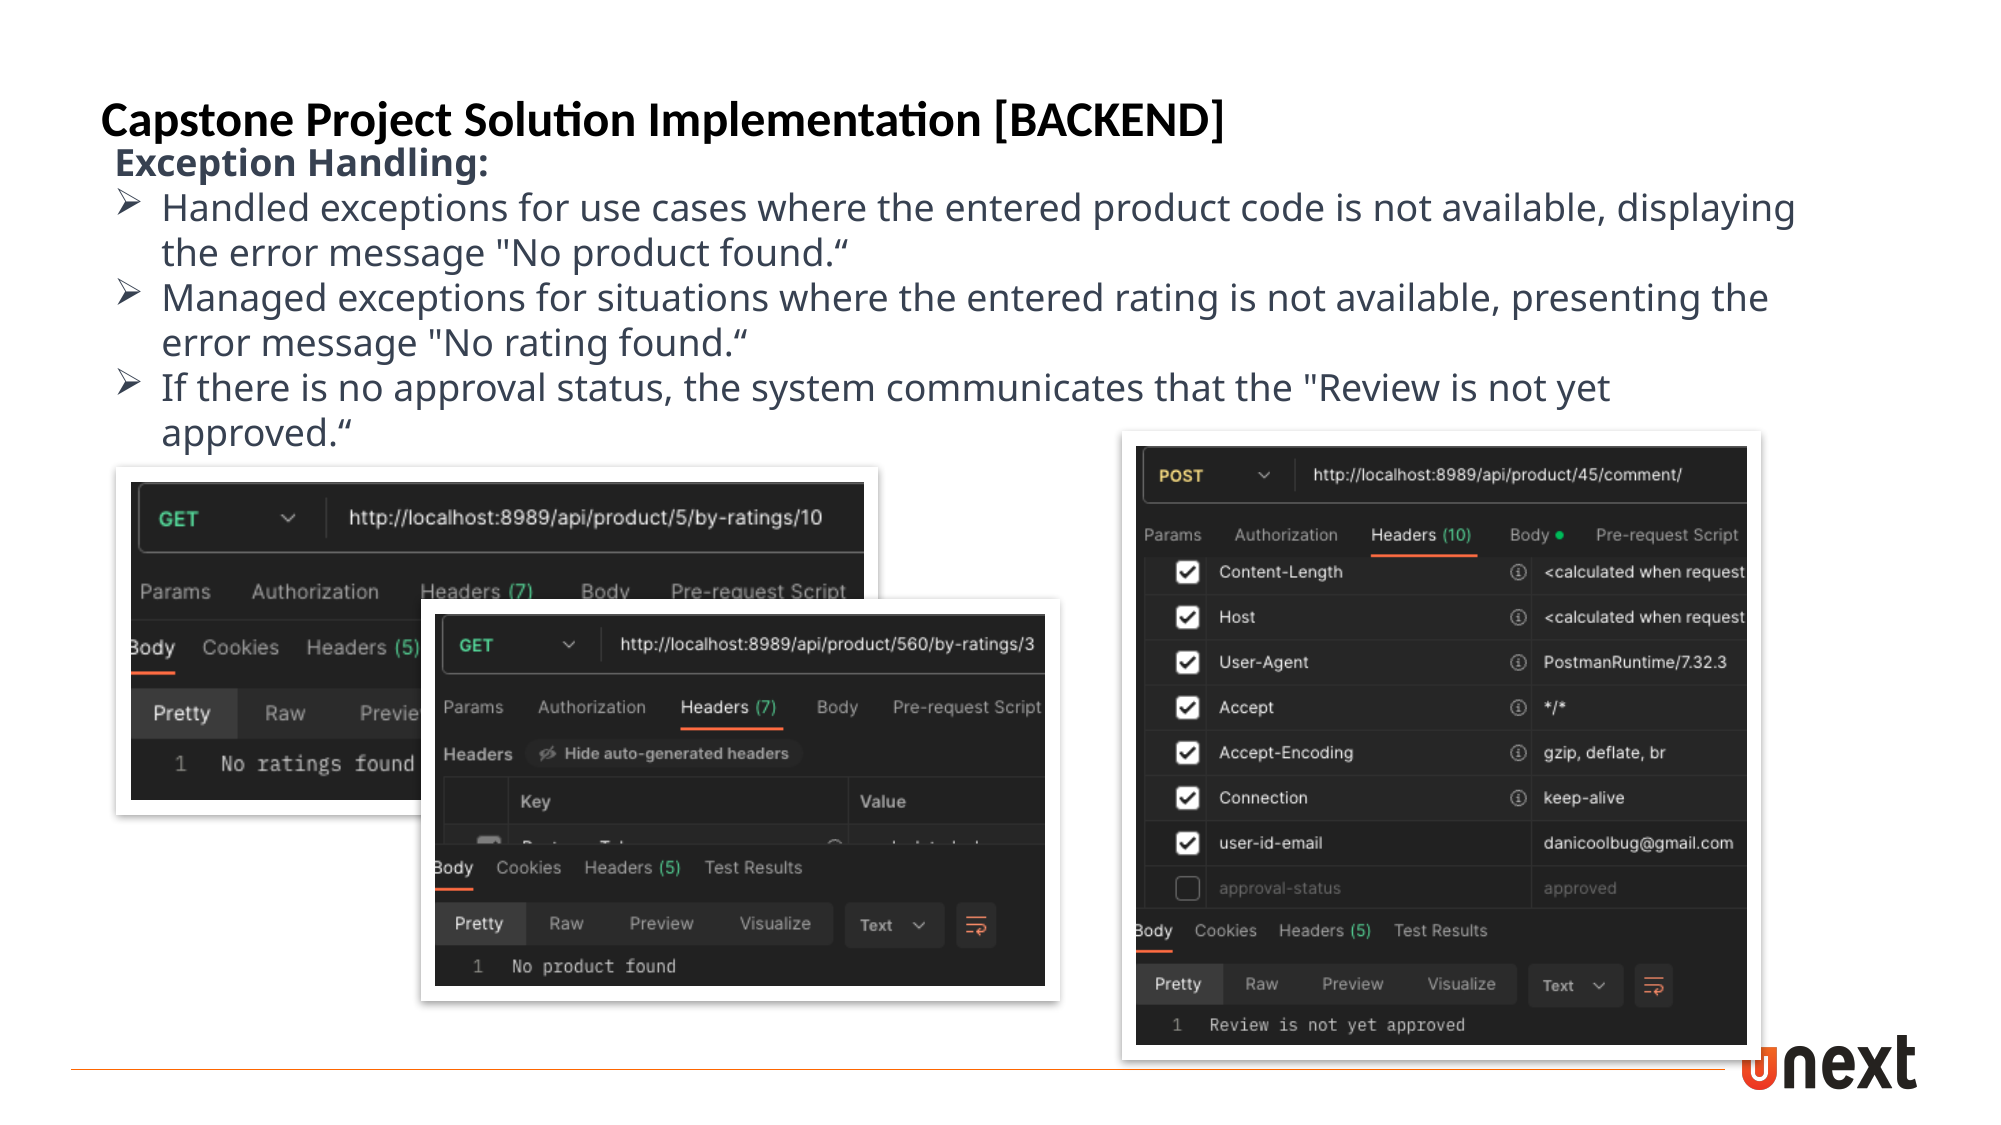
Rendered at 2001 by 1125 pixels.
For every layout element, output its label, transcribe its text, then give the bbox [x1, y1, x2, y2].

picture [1136, 445, 1747, 1046]
picture [130, 481, 1045, 987]
text_box Exception Handling: Handled exceptions for use cases where the entered product code is not available, displaying the error message "No product found.“ Managed exceptions for situations where the entered rating is not available, presenting the error message "No rating found.“ If there is no approval status, the system communicates that the "Review is not yet approved.“ [99, 162, 1824, 521]
text_box Capstone Project Solution Implementation [BACKEND] [86, 79, 1674, 155]
picture [1742, 1035, 1917, 1090]
